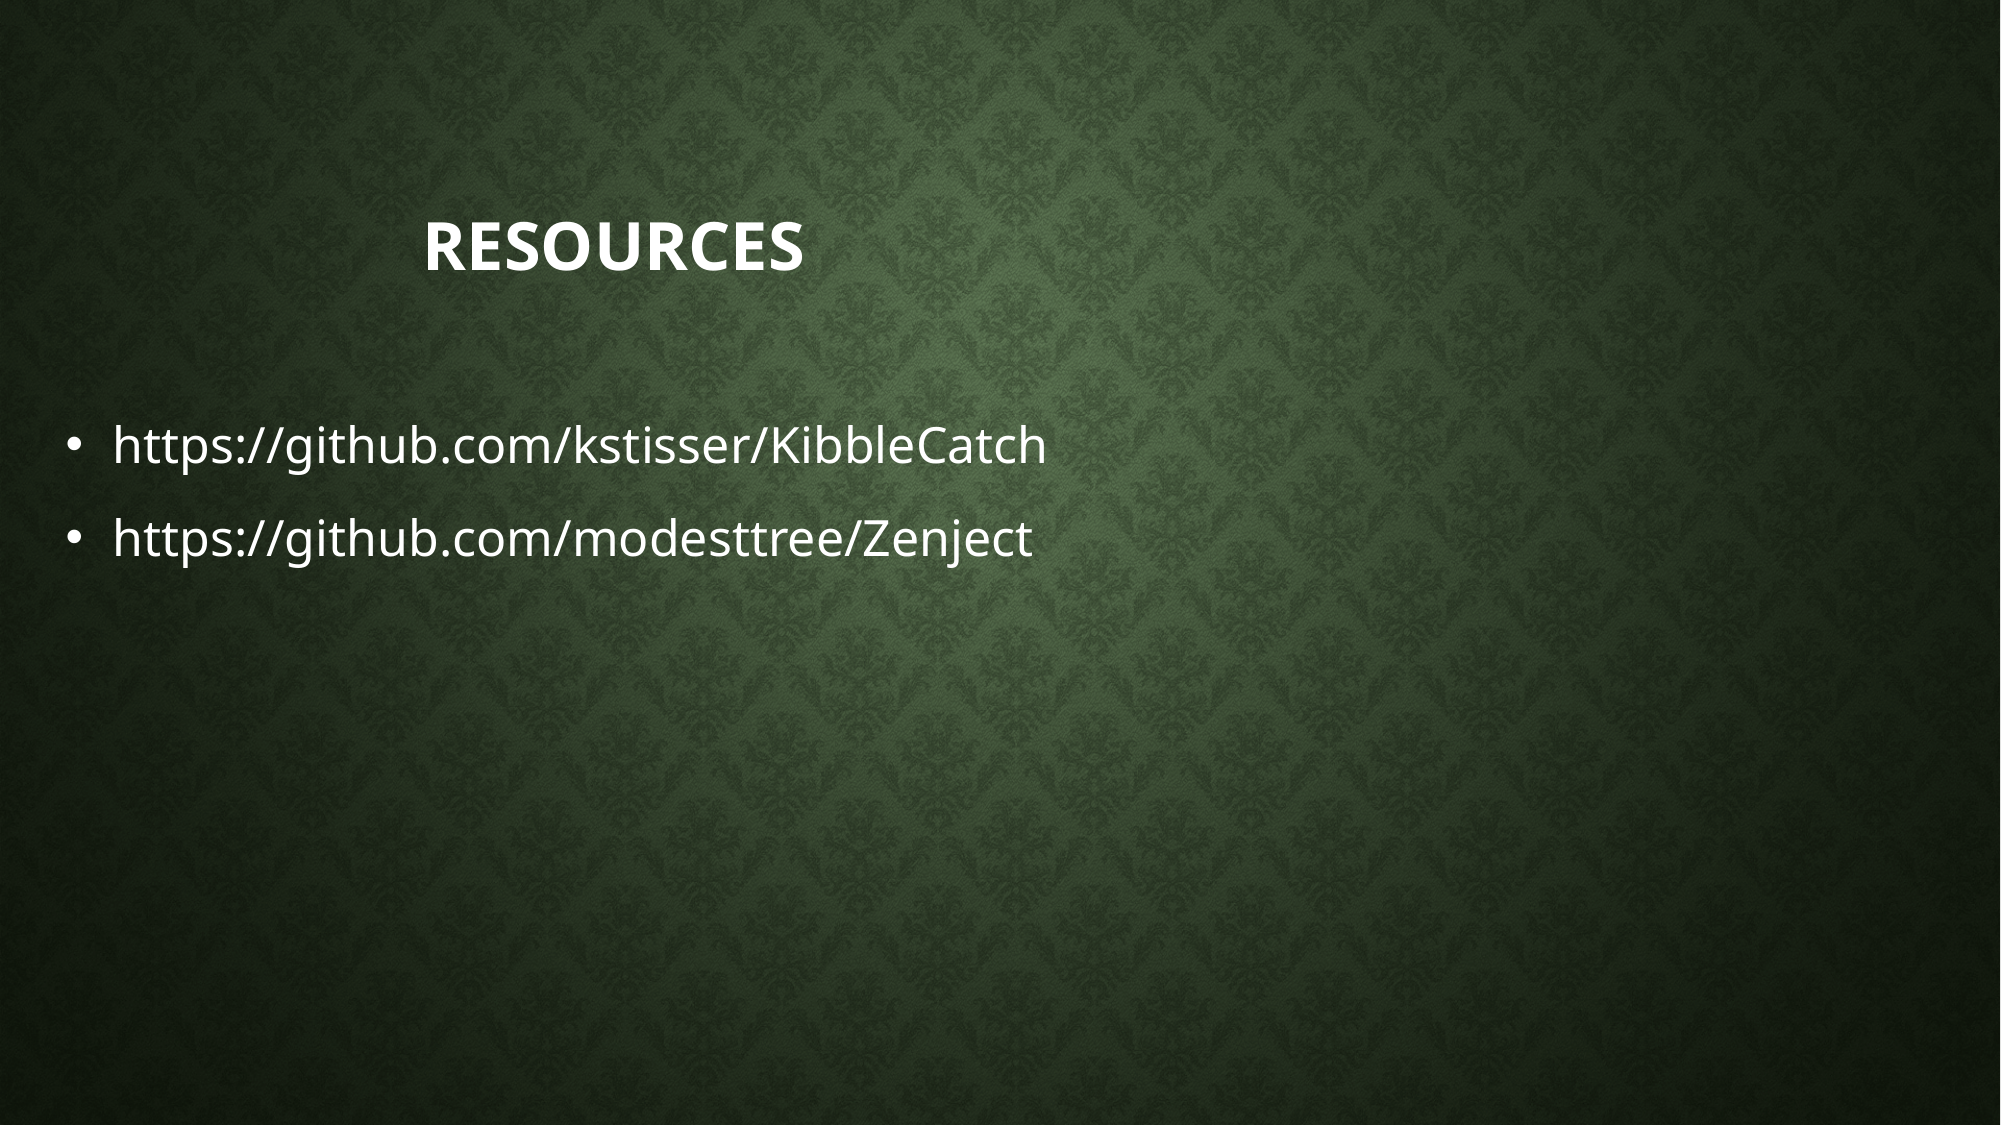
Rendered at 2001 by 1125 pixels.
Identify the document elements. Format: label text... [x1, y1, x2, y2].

list https://github.com/kstisser/KibbleCatch https://github.com/modesttree/Zenject [50, 313, 1449, 958]
title Resources [127, 54, 1101, 292]
